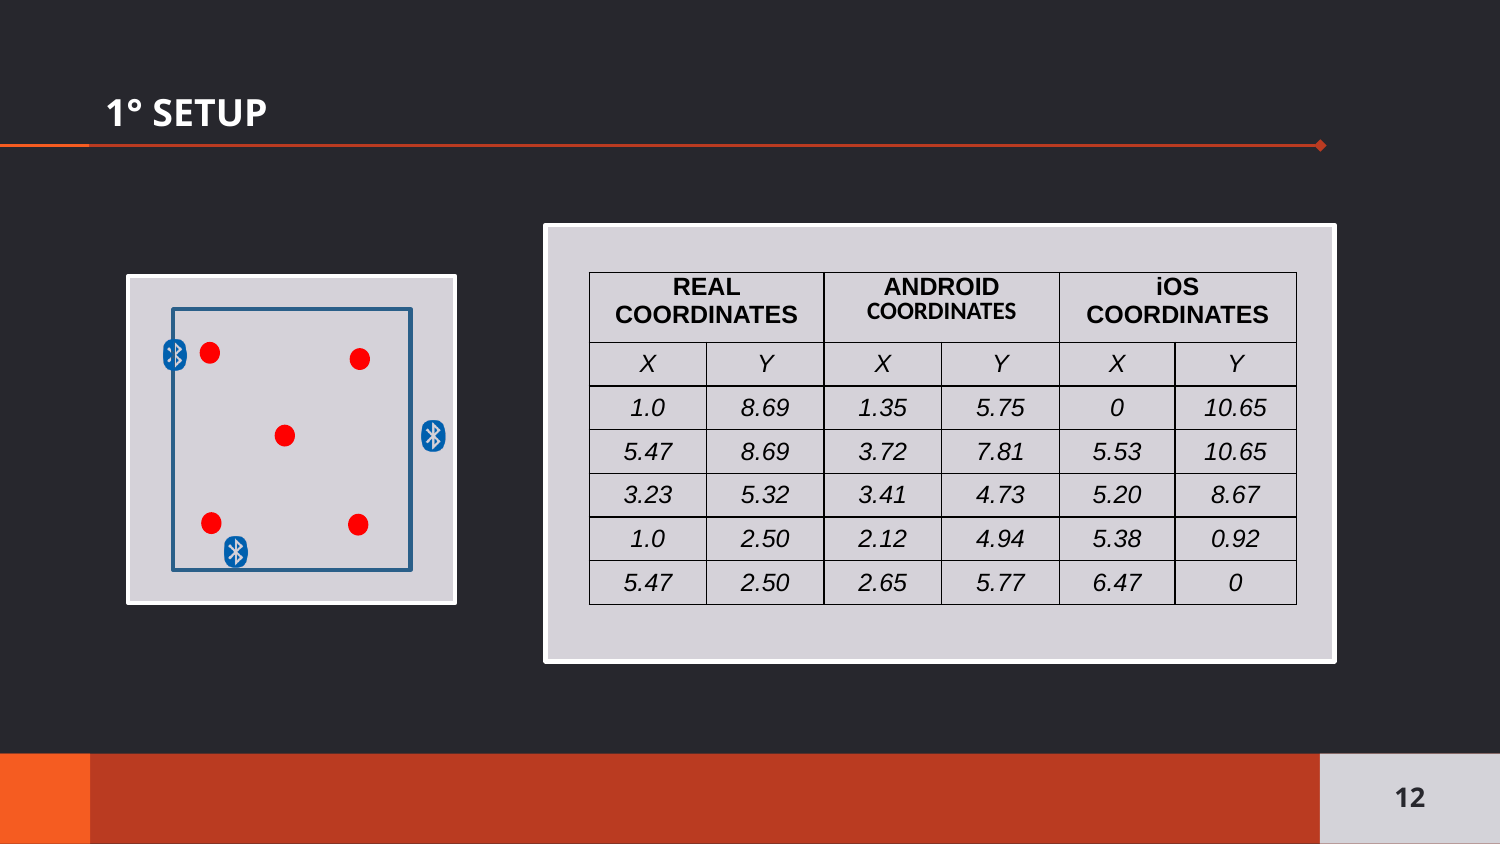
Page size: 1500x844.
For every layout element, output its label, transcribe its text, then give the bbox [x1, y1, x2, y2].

table_cell X [590, 343, 706, 385]
table_cell 5.53 [1060, 430, 1174, 473]
table_cell 8.67 [1176, 474, 1296, 516]
table_header ANDROID COORDINATES [825, 273, 1059, 342]
table_cell 5.20 [1060, 474, 1174, 516]
table_cell 0.92 [1176, 518, 1296, 560]
table_cell 5.47 [590, 430, 706, 473]
table_cell Y [707, 343, 823, 385]
picture [196, 512, 275, 591]
table_cell 5.38 [1060, 518, 1174, 560]
table_cell Y [1176, 343, 1296, 385]
table_cell 2.50 [707, 561, 823, 604]
table_cell 5.75 [942, 387, 1059, 429]
table_cell 1.35 [825, 387, 941, 429]
table_cell 2.50 [707, 518, 823, 560]
picture [135, 315, 215, 395]
table_cell 2.65 [825, 561, 941, 604]
table_cell 5.47 [590, 561, 706, 604]
table_header iOS COORDINATES [1060, 273, 1296, 342]
table_cell 4.73 [942, 474, 1059, 516]
title 1° SETUP [90, 59, 1320, 150]
picture [393, 396, 473, 475]
table_cell 1.0 [590, 518, 706, 560]
table_header REAL COORDINATES [590, 273, 823, 342]
table_cell X [825, 343, 941, 385]
table_cell 0 [1060, 387, 1174, 429]
table_cell 5.77 [942, 561, 1059, 604]
slide_number 12 [1320, 753, 1500, 844]
table_cell 0 [1176, 561, 1296, 604]
table_cell 8.69 [707, 387, 823, 429]
table_cell 3.41 [825, 474, 941, 516]
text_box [172, 308, 411, 571]
table_cell 7.81 [942, 430, 1059, 473]
table_cell 10.65 [1176, 430, 1296, 473]
text_box [126, 274, 457, 605]
table_cell 1.0 [590, 387, 706, 429]
table_cell 3.72 [825, 430, 941, 473]
table_cell 5.32 [707, 474, 823, 516]
text_box [543, 223, 1337, 664]
table_cell 4.94 [942, 518, 1059, 560]
table_cell X [1060, 343, 1174, 385]
table_cell 8.69 [707, 430, 823, 473]
table_cell 6.47 [1060, 561, 1174, 604]
table_cell 2.12 [825, 518, 941, 560]
table_cell Y [942, 343, 1059, 385]
table_cell 10.65 [1176, 387, 1296, 429]
table_cell 3.23 [590, 474, 706, 516]
